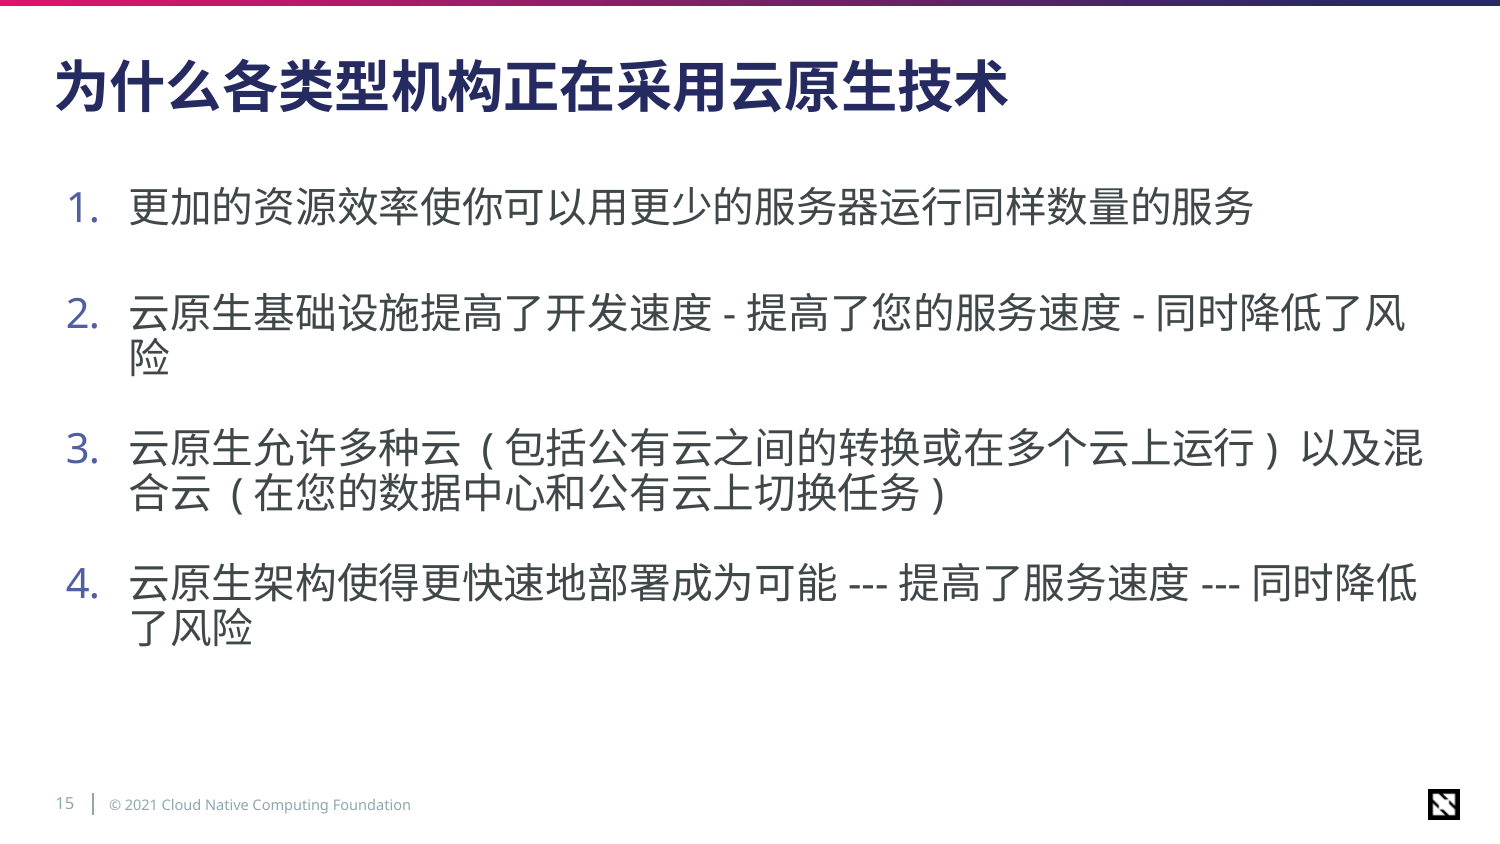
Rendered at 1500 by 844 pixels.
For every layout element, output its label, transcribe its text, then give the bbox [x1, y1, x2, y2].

title 为什么各类型机构正在采用云原生技术 [42, 52, 1458, 126]
picture [1428, 789, 1460, 820]
list 更加的资源效率使你可以用更少的服务器运行同样数量的服务 云原生基础设施提高了开发速度-提高了您的服务速度-同时降低了风险 云原生允许多种云 (包括公有云之间的转换或在多个云上运行) 以及混合云 (在您的数据中心和公有云上切换任务) 云原生架构使得更快速地部署成为可能---提高了服务速度---同时降低了风险 [42, 174, 1458, 768]
